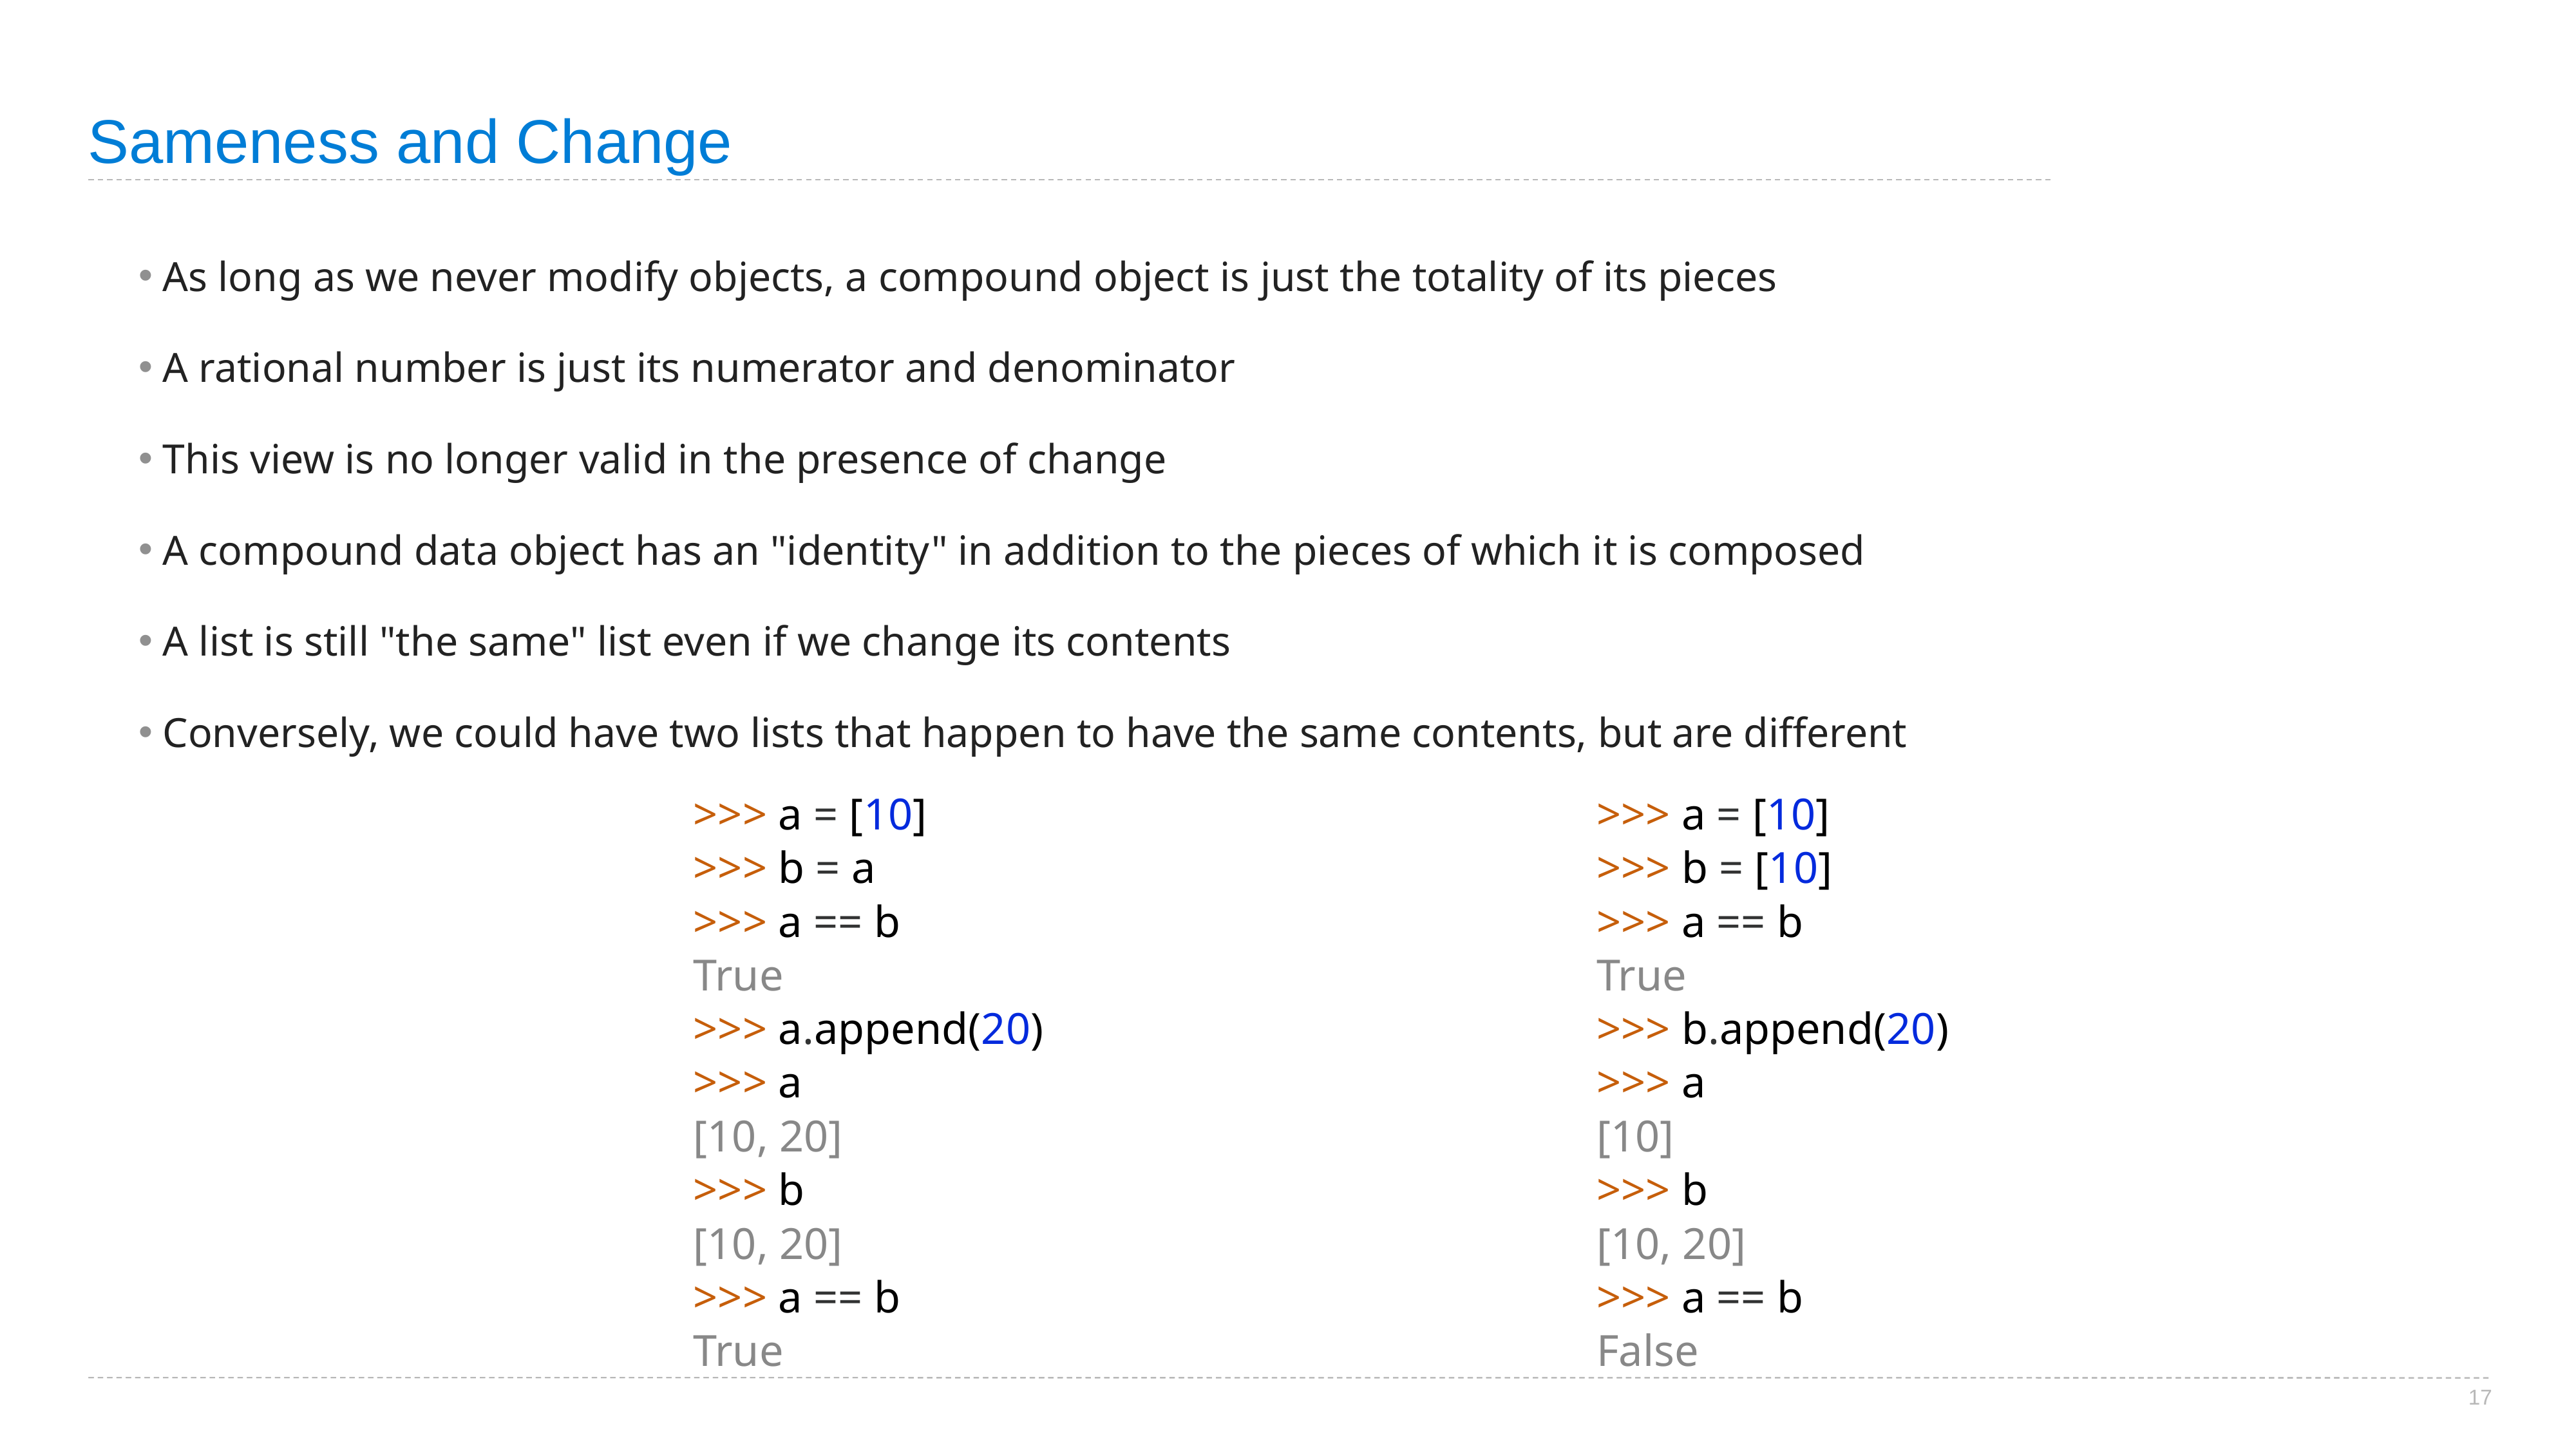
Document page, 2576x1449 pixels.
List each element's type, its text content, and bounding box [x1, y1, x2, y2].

slide_number 17 [2467, 1383, 2494, 1408]
list As long as we never modify objects, a compound object is just the totality of its pieces A rational number is just its numerator and denominator This view is no longer valid in the presence of change A compound data object has an "identity" in addition to the pieces of which it is composed A list is still "the same" list even if we change its contents Conversely, we could have two lists that happen to have the same contents, but are different [128, 240, 2449, 812]
text_box >>> a = [10] >>> b = [10] >>> a == b True >>> b.append(20) >>> a [10] >>> b [10, 20] >>> a == b False [1591, 779, 1955, 1381]
text_box >>> a = [10] >>> b = a >>> a == b True >>> a.append(20) >>> a [10, 20] >>> b [10, 20] >>> a == b True [688, 779, 1049, 1381]
title Sameness and Change [88, 0, 2050, 178]
